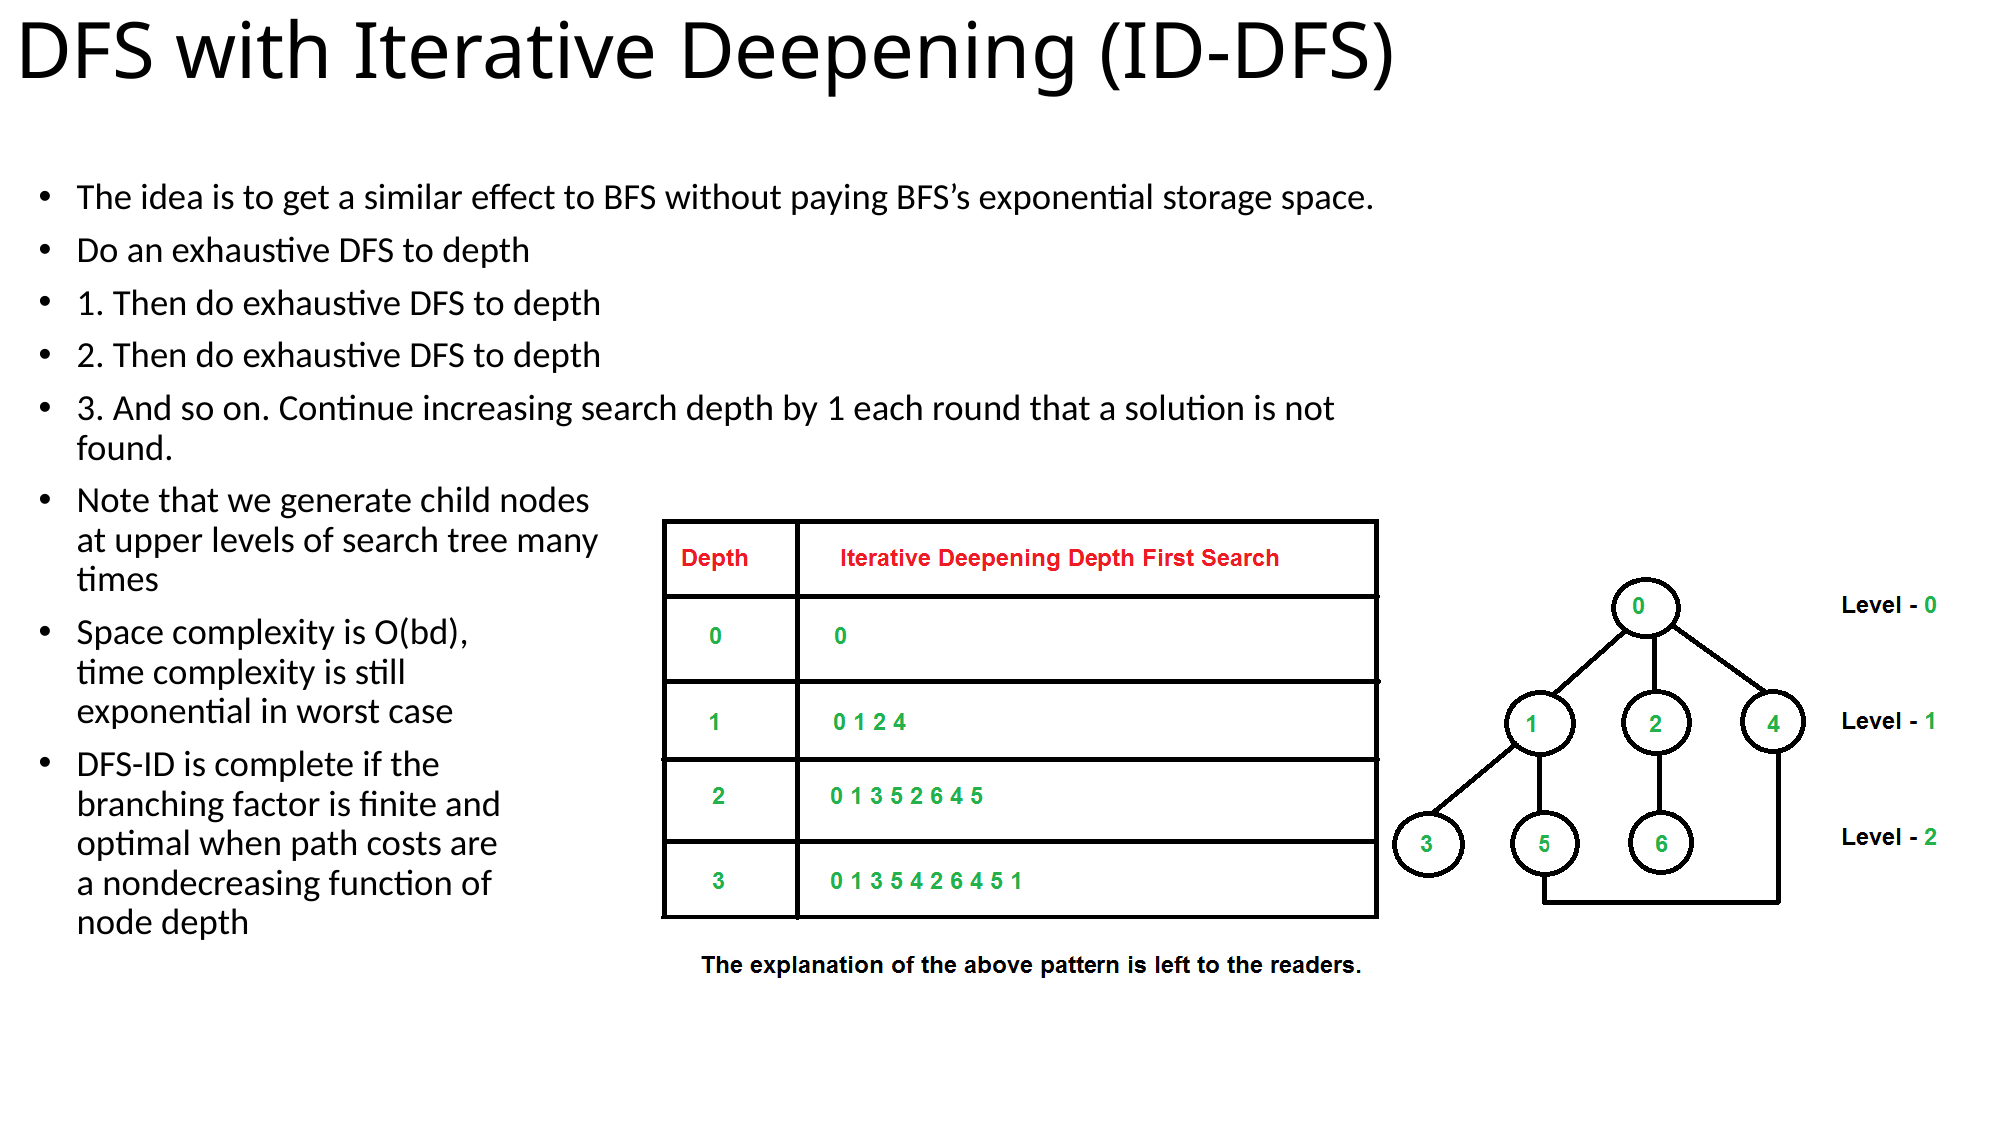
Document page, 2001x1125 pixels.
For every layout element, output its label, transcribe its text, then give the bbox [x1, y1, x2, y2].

title DFS with Iterative Deepening (ID-DFS) [0, 0, 1438, 108]
list The idea is to get a similar effect to BFS without paying BFS’s exponential storage space. Do an exhaustive DFS to depth 1. Then do exhaustive DFS to depth 2. Then do exhaustive DFS to depth 3. And so on. Continue increasing search depth by 1 each round that a solution is not found. Note that we generate child nodes at upper levels of search tree many times Space complexity is O(bd), time complexity is still exponential in worst case DFS-ID is complete if the branching factor is finite and optimal when path costs are a nondecreasing function of node depth [23, 170, 1414, 955]
picture [646, 512, 2000, 1067]
